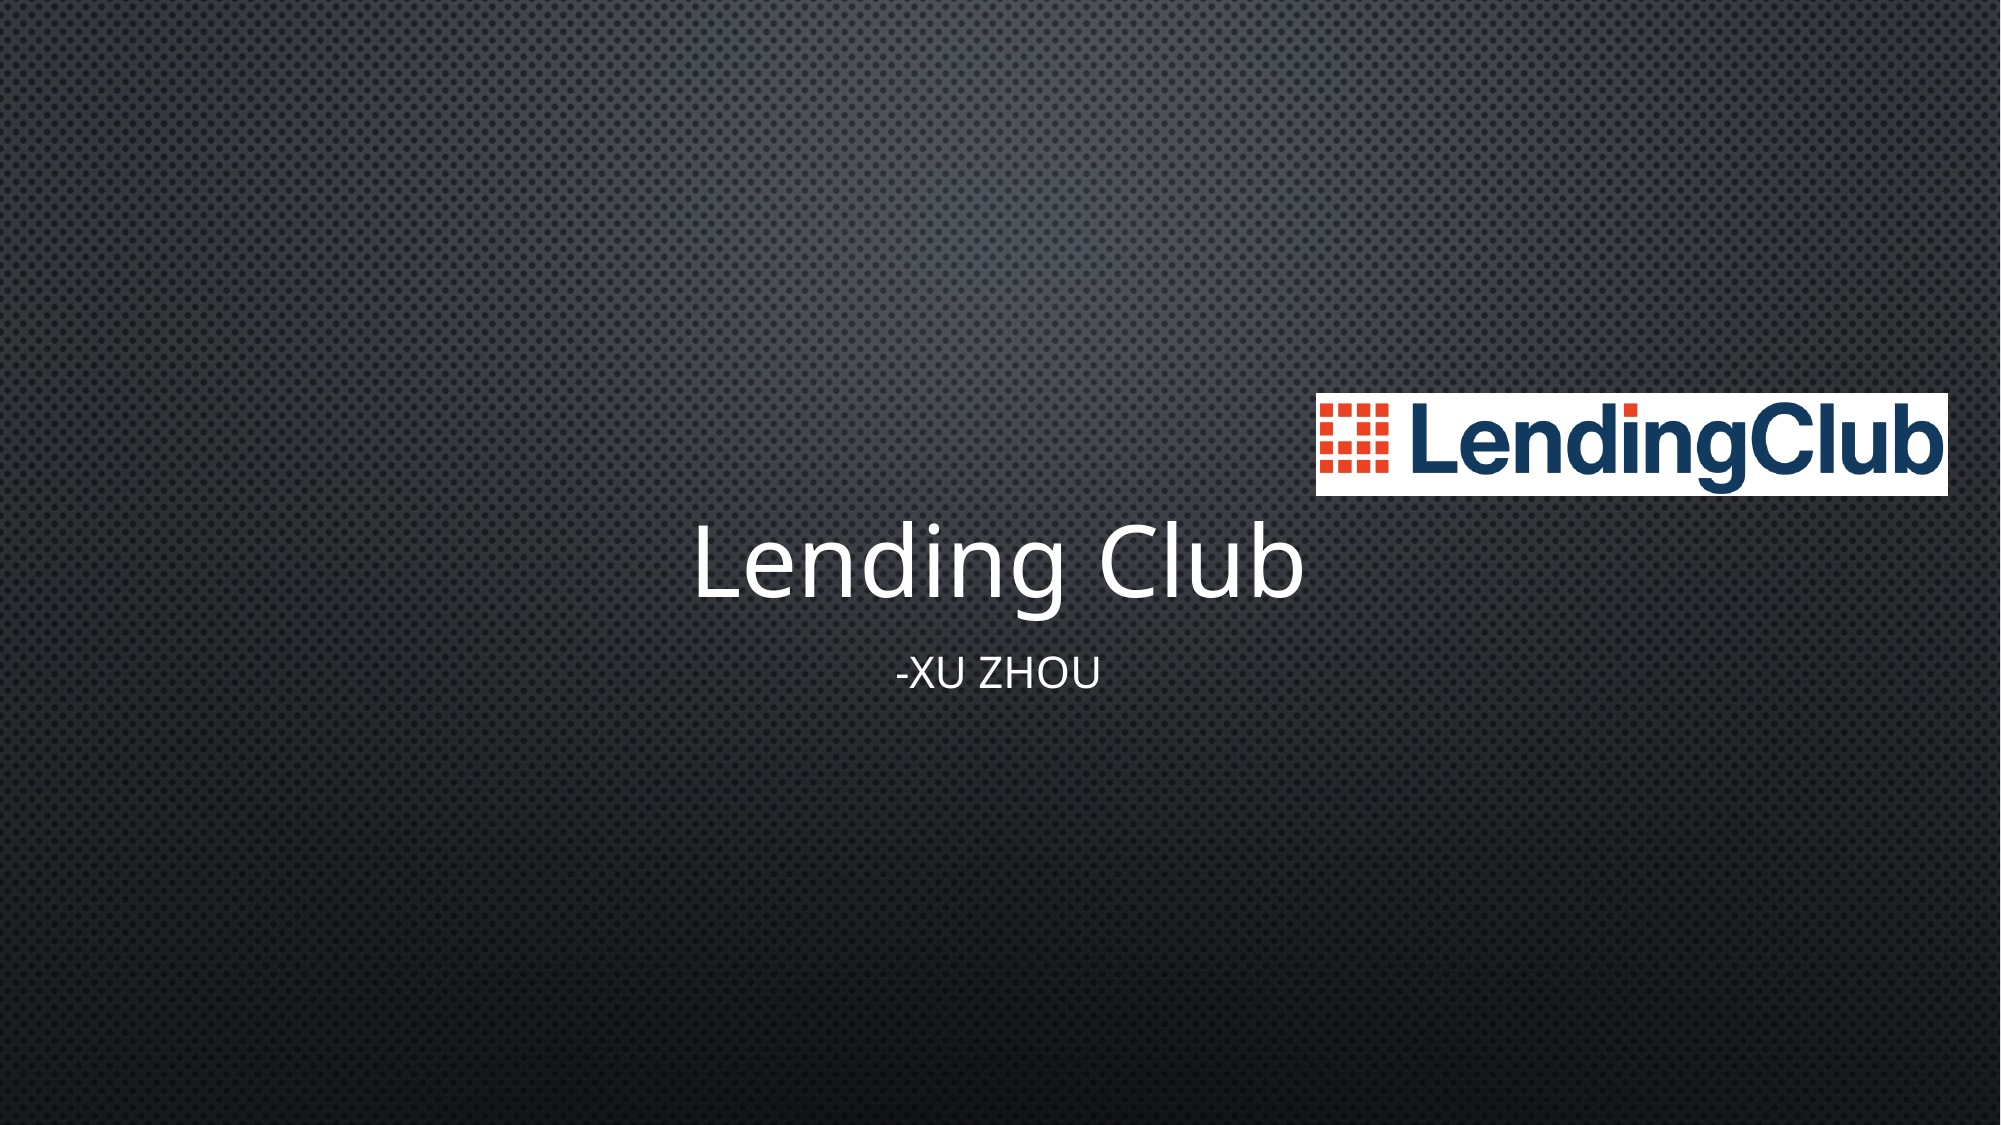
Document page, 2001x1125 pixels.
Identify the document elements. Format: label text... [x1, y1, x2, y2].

title Lending Club [287, 99, 1711, 625]
subtitle -XU ZHOU [287, 637, 1711, 950]
picture [1315, 393, 1948, 496]
